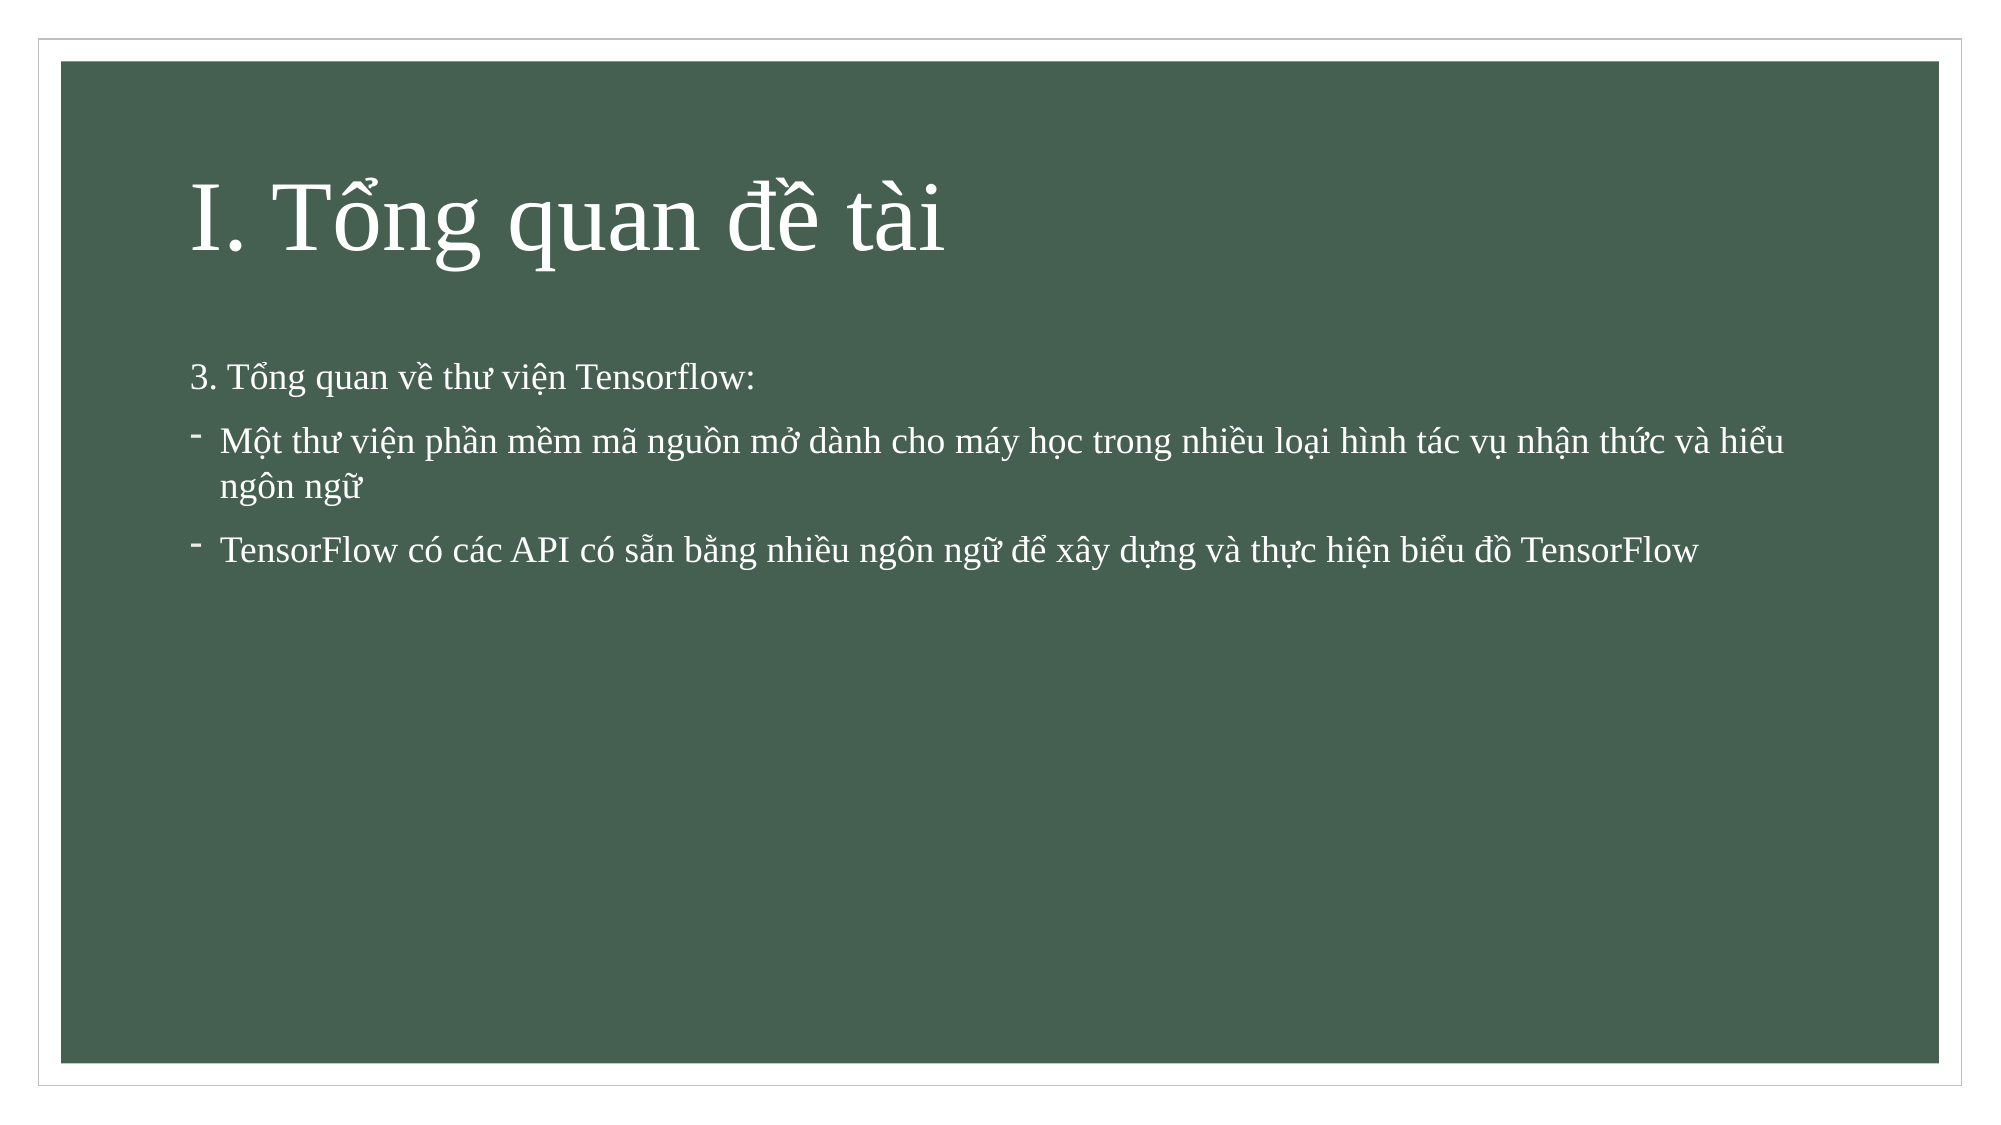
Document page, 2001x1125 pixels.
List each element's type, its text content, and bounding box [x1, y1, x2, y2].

list 3. Tổng quan về thư viện Tensorflow: Một thư viện phần mềm mã nguồn mở dành cho máy học trong nhiều loại hình tác vụ nhận thức và hiểu ngôn ngữ TensorFlow có các API có sẵn bằng nhiều ngôn ngữ để xây dựng và thực hiện biểu đồ TensorFlow [174, 345, 1825, 990]
title I. Tổng quan đề tài [174, 105, 1945, 331]
